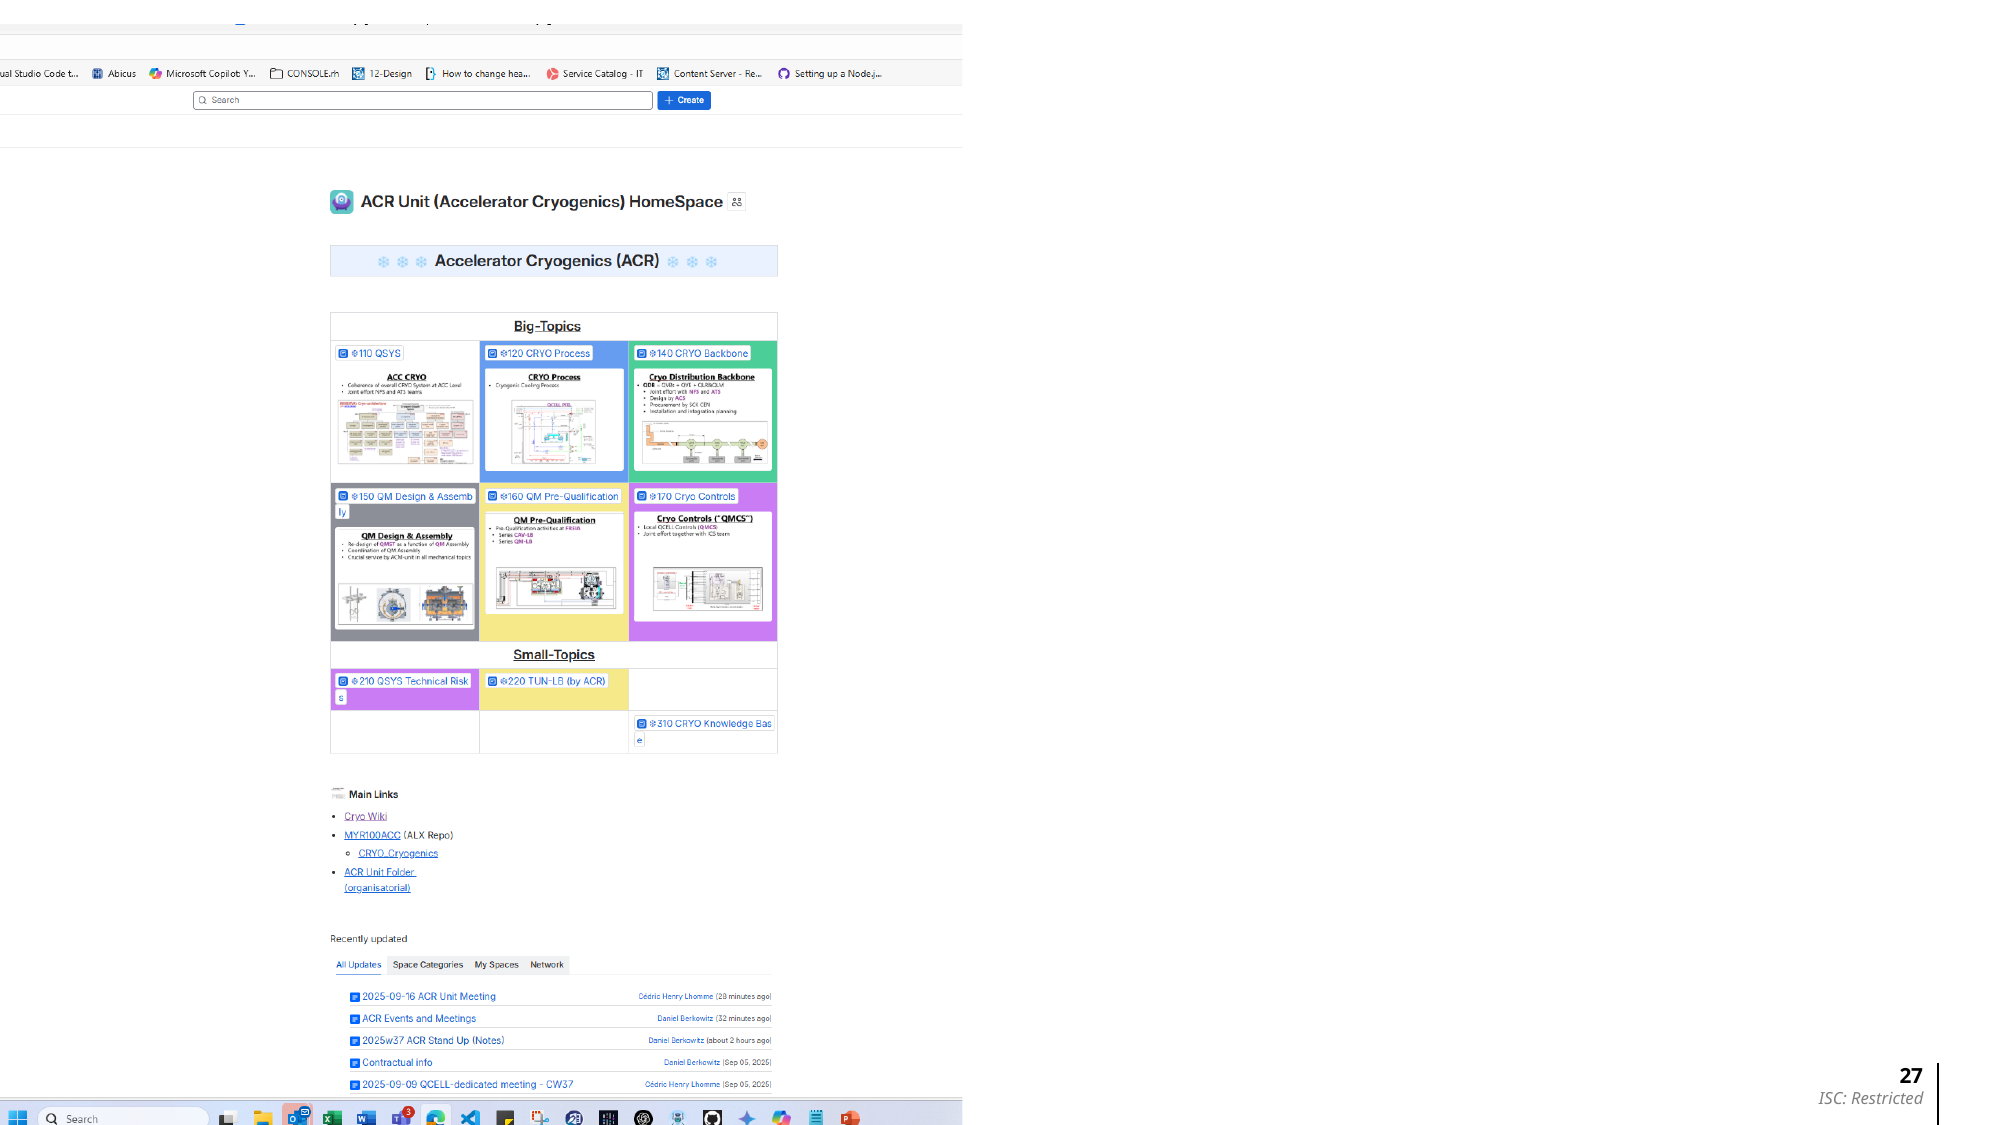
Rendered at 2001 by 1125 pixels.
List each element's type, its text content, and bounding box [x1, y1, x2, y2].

slide_number 27 [1473, 1062, 1924, 1101]
picture [0, 24, 963, 1125]
